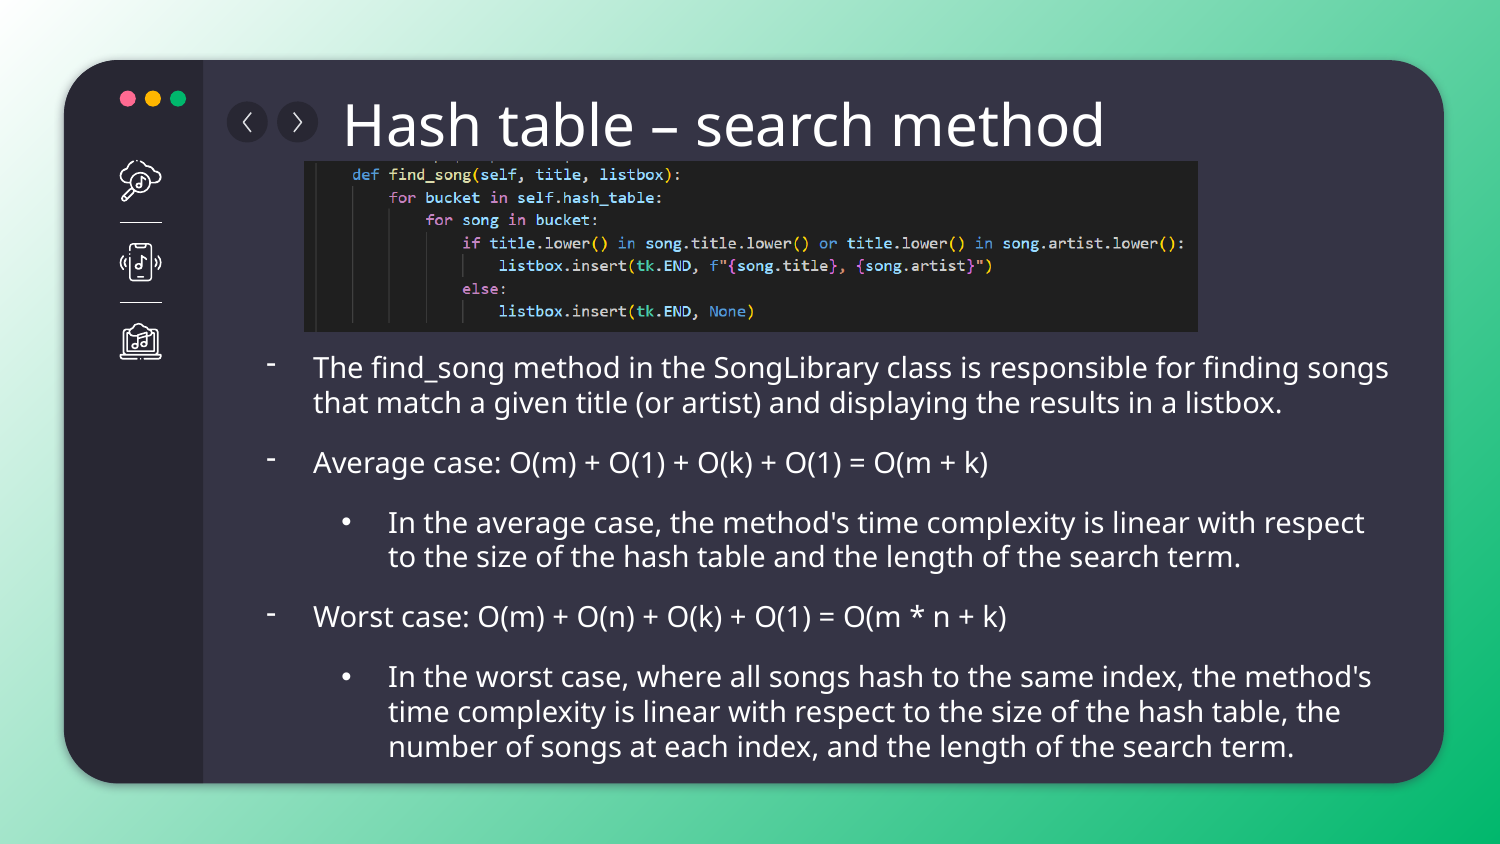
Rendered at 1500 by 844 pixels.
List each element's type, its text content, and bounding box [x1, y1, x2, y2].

subtitle The find_song method in the SongLibrary class is responsible for finding songs that match a given title (or artist) and displaying the results in a listbox. Average case: O(m) + O(1) + O(k) + O(1) = O(m + k) In the average case, the method's time complexity is linear with respect to the size of the hash table and the length of the search term. Worst case: O(m) + O(n) + O(k) + O(1) = O(m * n + k) In the worst case, where all songs hash to the same index, the method's time complexity is linear with respect to the size of the hash table, the number of songs at each index, and the length of the search term. [251, 349, 1407, 432]
title Hash table – search method [327, 88, 1382, 167]
picture [319, 161, 1198, 332]
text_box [118, 90, 319, 360]
